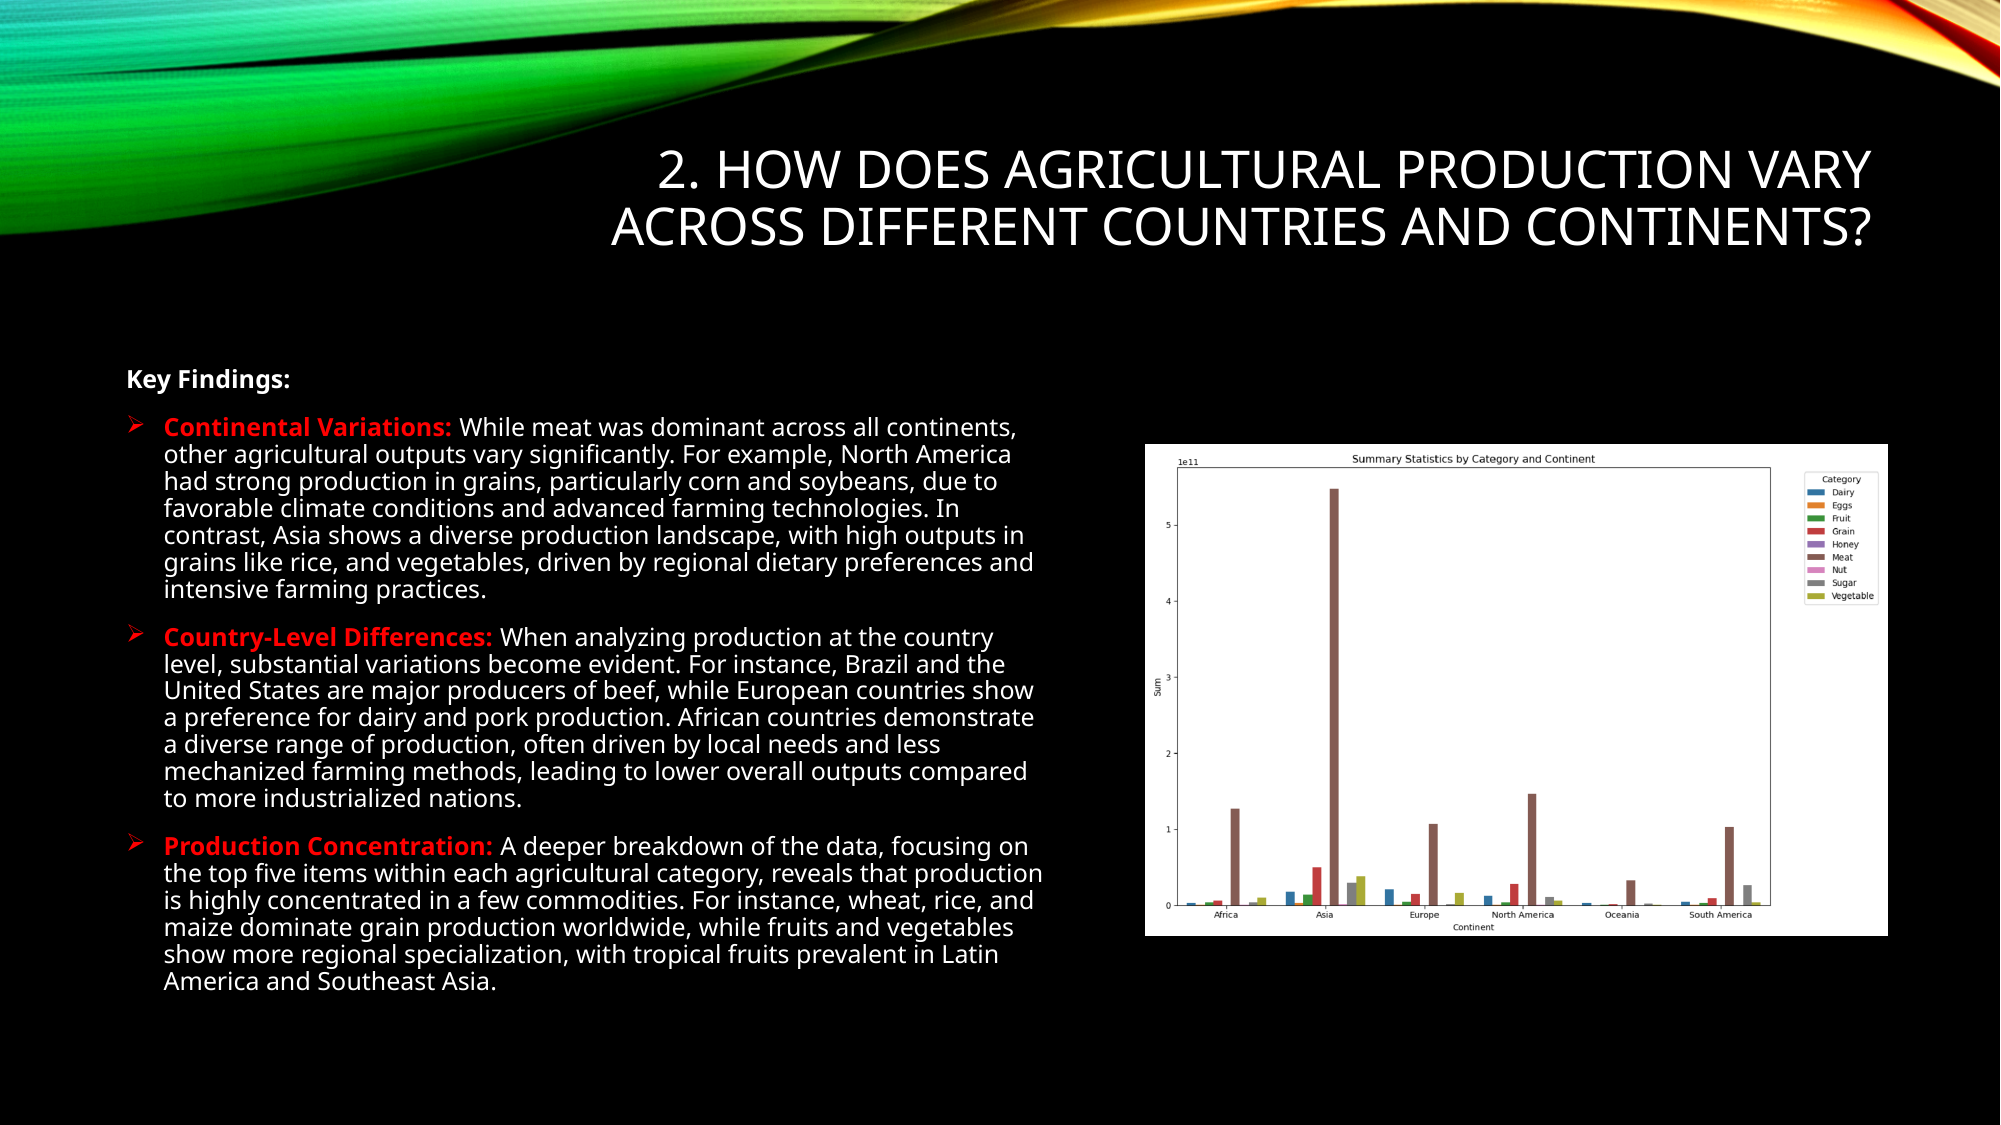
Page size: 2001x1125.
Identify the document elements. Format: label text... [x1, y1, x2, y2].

picture [0, 0, 2000, 237]
title 2. How does agricultural production vary across different countries and continents? [474, 125, 1888, 338]
list Key Findings: Continental Variations: While meat was dominant across all continents, other agricultural outputs vary significantly. For example, North America had strong production in grains, particularly corn and soybeans, due to favorable climate conditions and advanced farming technologies. In contrast, Asia shows a diverse production landscape, with high outputs in grains like rice, and vegetables, driven by regional dietary preferences and intensive farming practices. Country-Level Differences: When analyzing production at the country level, substantial variations become evident. For instance, Brazil and the United States are major producers of beef, while European countries show a preference for dairy and pork production. African countries demonstrate a diverse range of production, often driven by local needs and less mechanized farming methods, leading to lower overall outputs compared to more industrialized nations. Production Concentration: A deeper breakdown of the data, focusing on the top five items within each agricultural category, reveals that production is highly concentrated in a few commodities. For instance, wheat, rice, and maize dominate grain production worldwide, while fruits and vegetables show more regional specialization, with tropical fruits prevalent in Latin America and Southeast Asia. [111, 360, 1066, 1021]
picture [1145, 444, 1888, 936]
